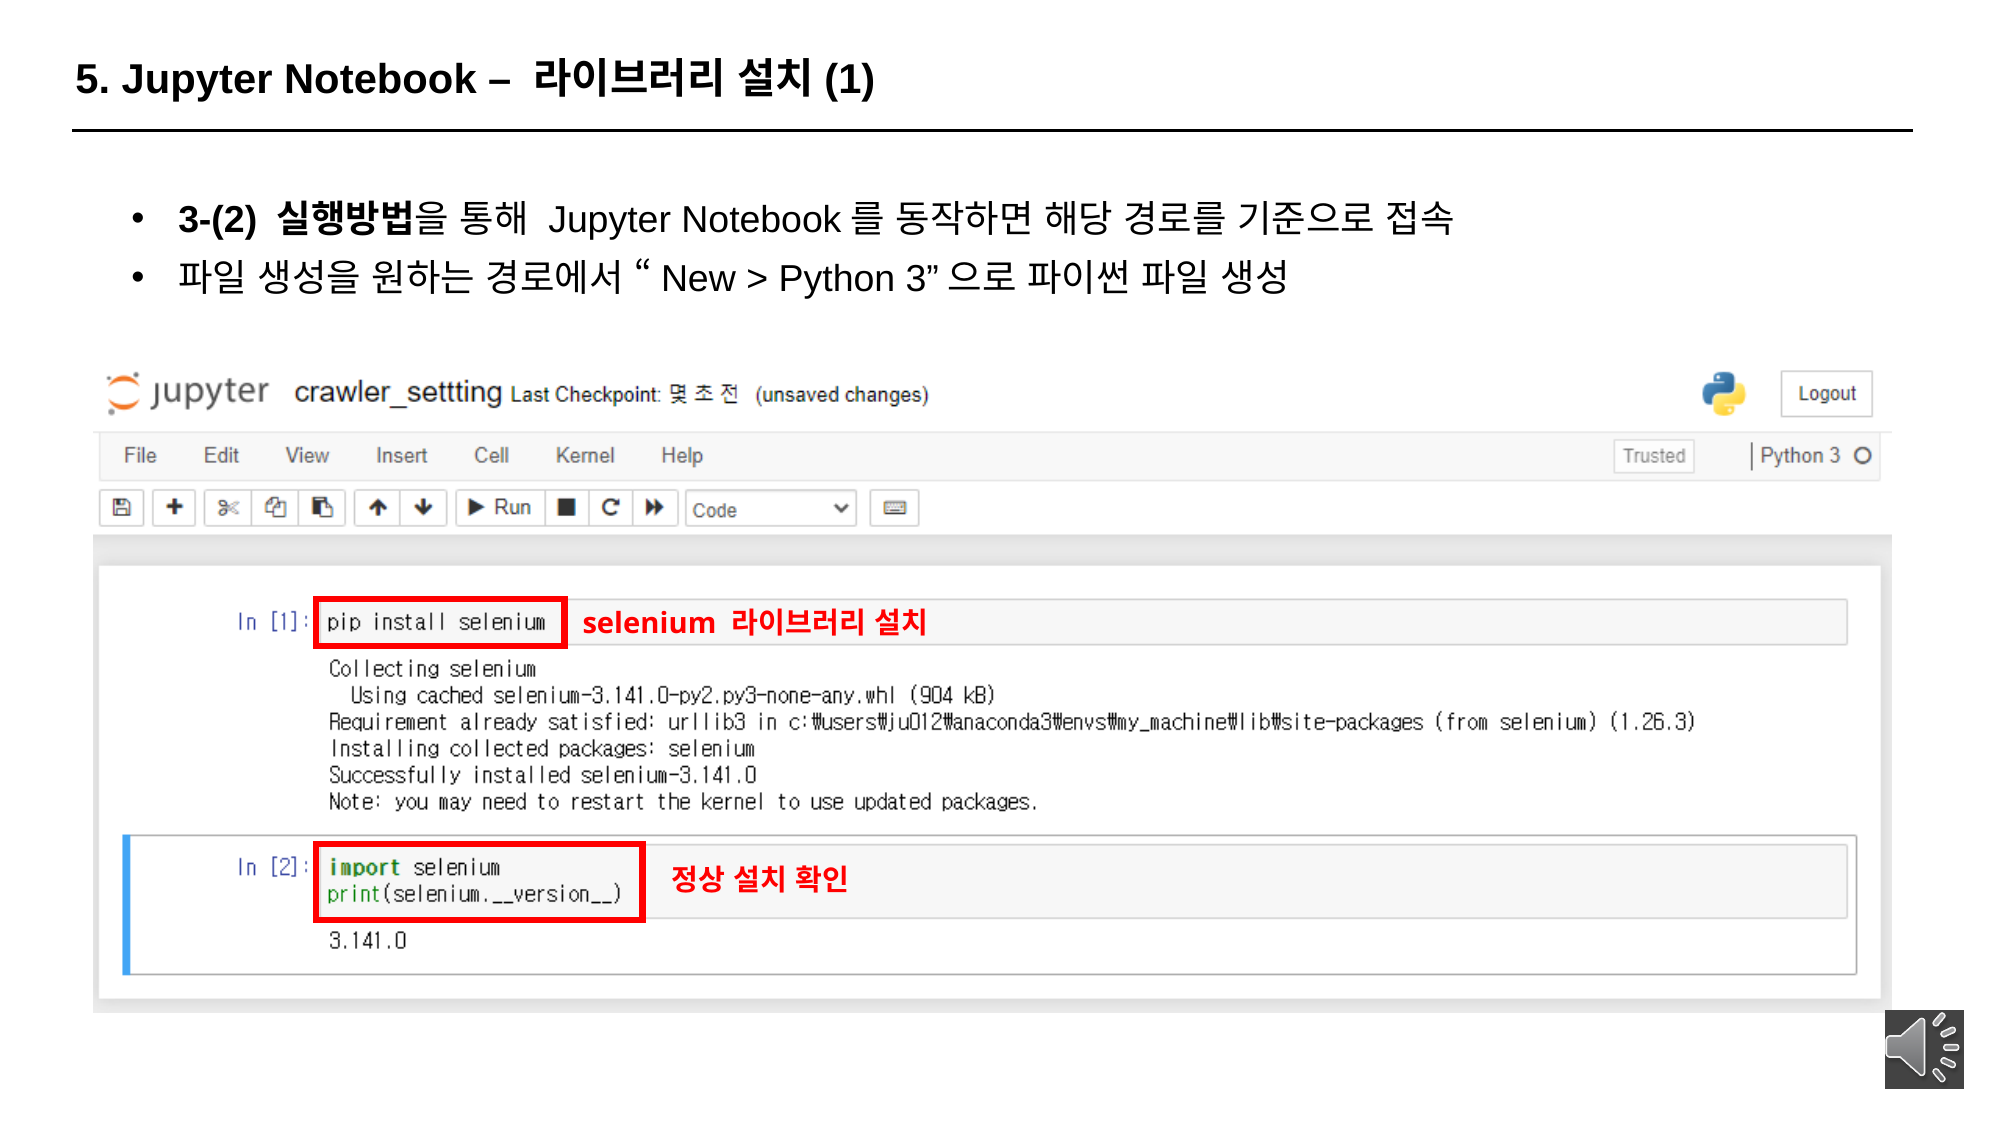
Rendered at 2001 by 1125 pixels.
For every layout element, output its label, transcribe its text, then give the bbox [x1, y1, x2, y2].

text_box 5. Jupyter Notebook – 라이브러리 설치(1) [60, 44, 1530, 110]
picture [92, 366, 1965, 1090]
text_box 3-(2) 실행방법을 통해 Jupyter Notebook를 동작하면 해당 경로를 기준으로 접속 파일 생성을 원하는 경로에서 “New > Python 3”으로 파이썬 파일 생성 [116, 174, 1913, 306]
